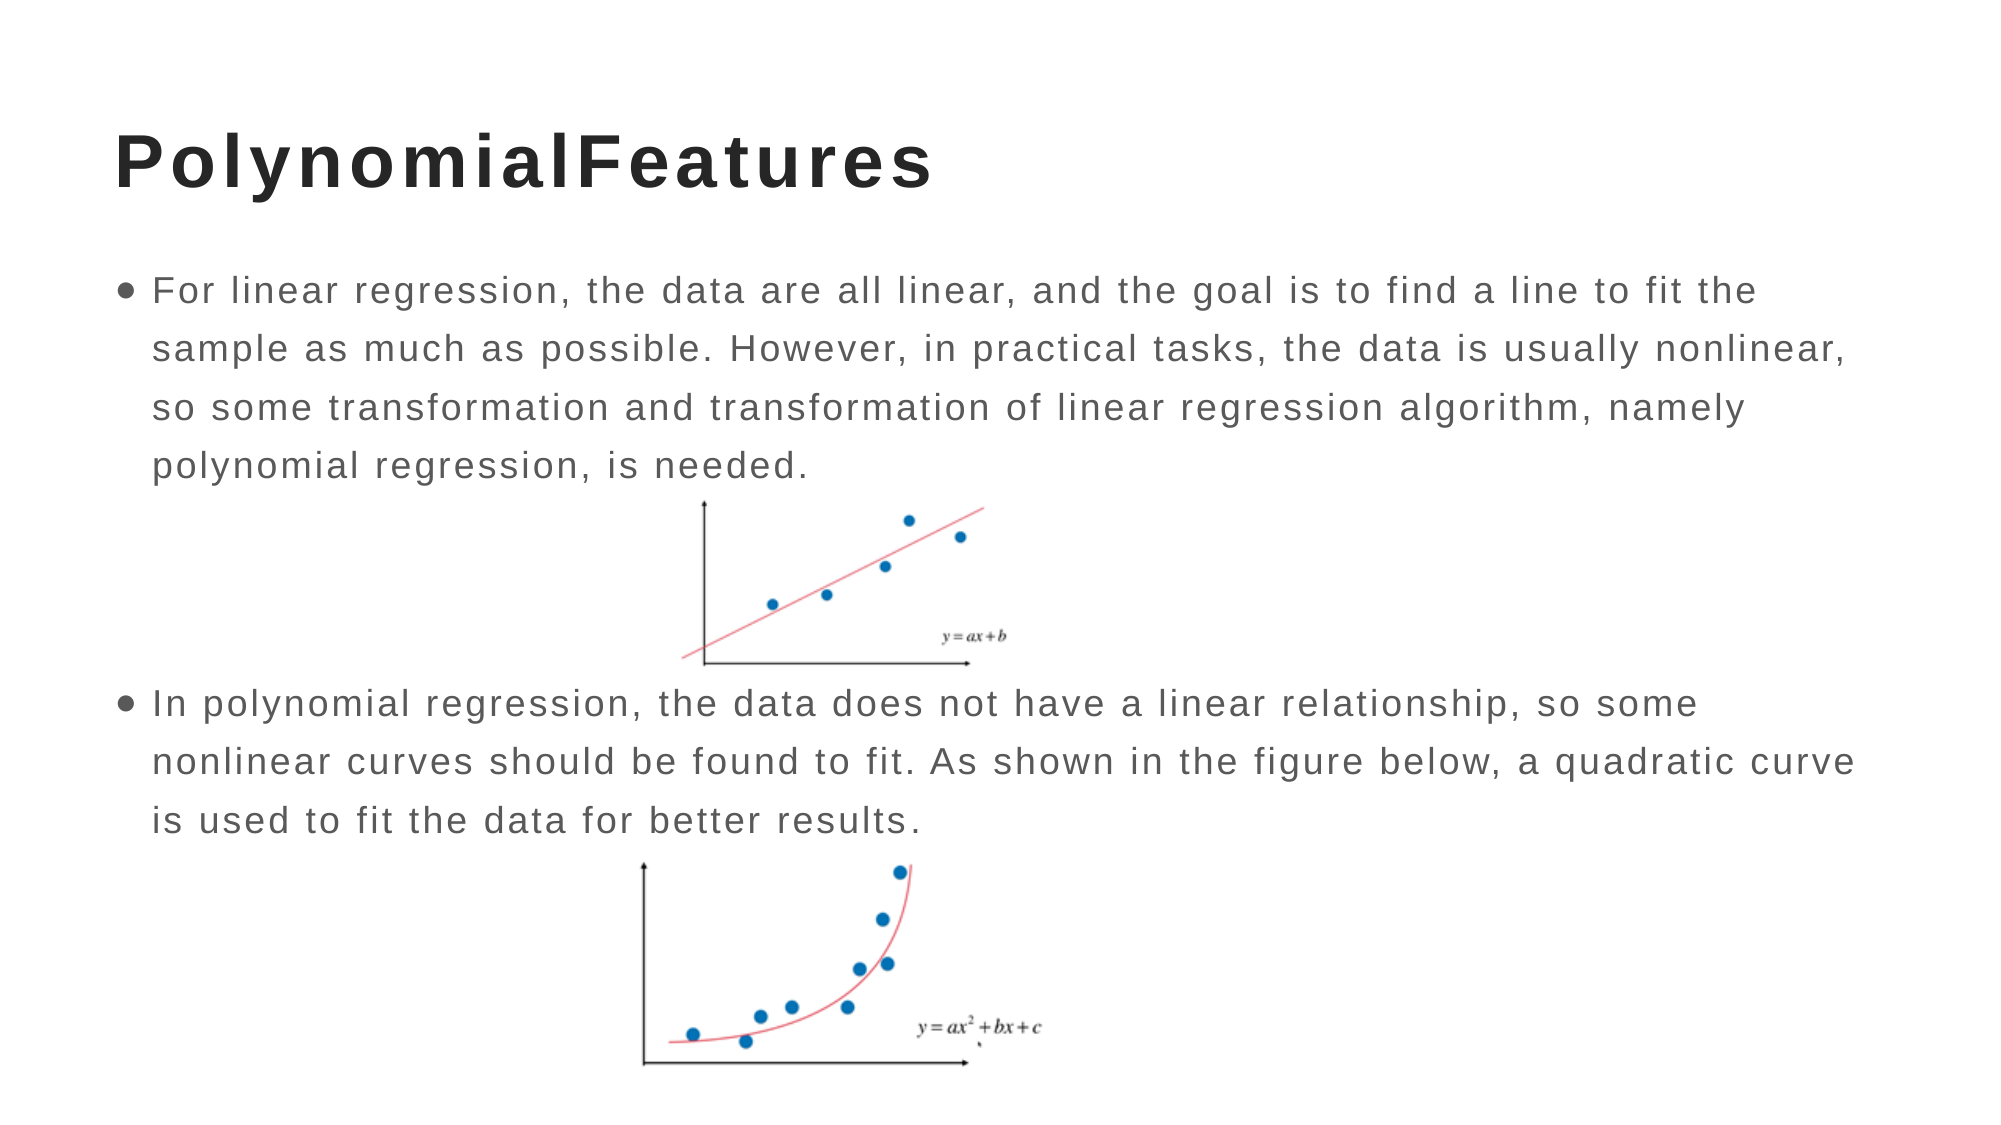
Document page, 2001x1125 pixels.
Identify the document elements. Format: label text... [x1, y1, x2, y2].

picture [671, 494, 1011, 671]
title PolynomialFeatures [99, 99, 1900, 216]
list For linear regression, the data are all linear, and the goal is to find a line to fit the sample as much as possible. However, in practical tasks, the data is usually nonlinear, so some transformation and transformation of linear regression algorithm, namely polynomial regression, is needed. In polynomial regression, the data does not have a linear relationship, so some nonlinear curves should be found to fit. As shown in the figure below, a quadratic curve is used to fit the data for better results. [99, 244, 1900, 1026]
picture [634, 855, 1047, 1070]
